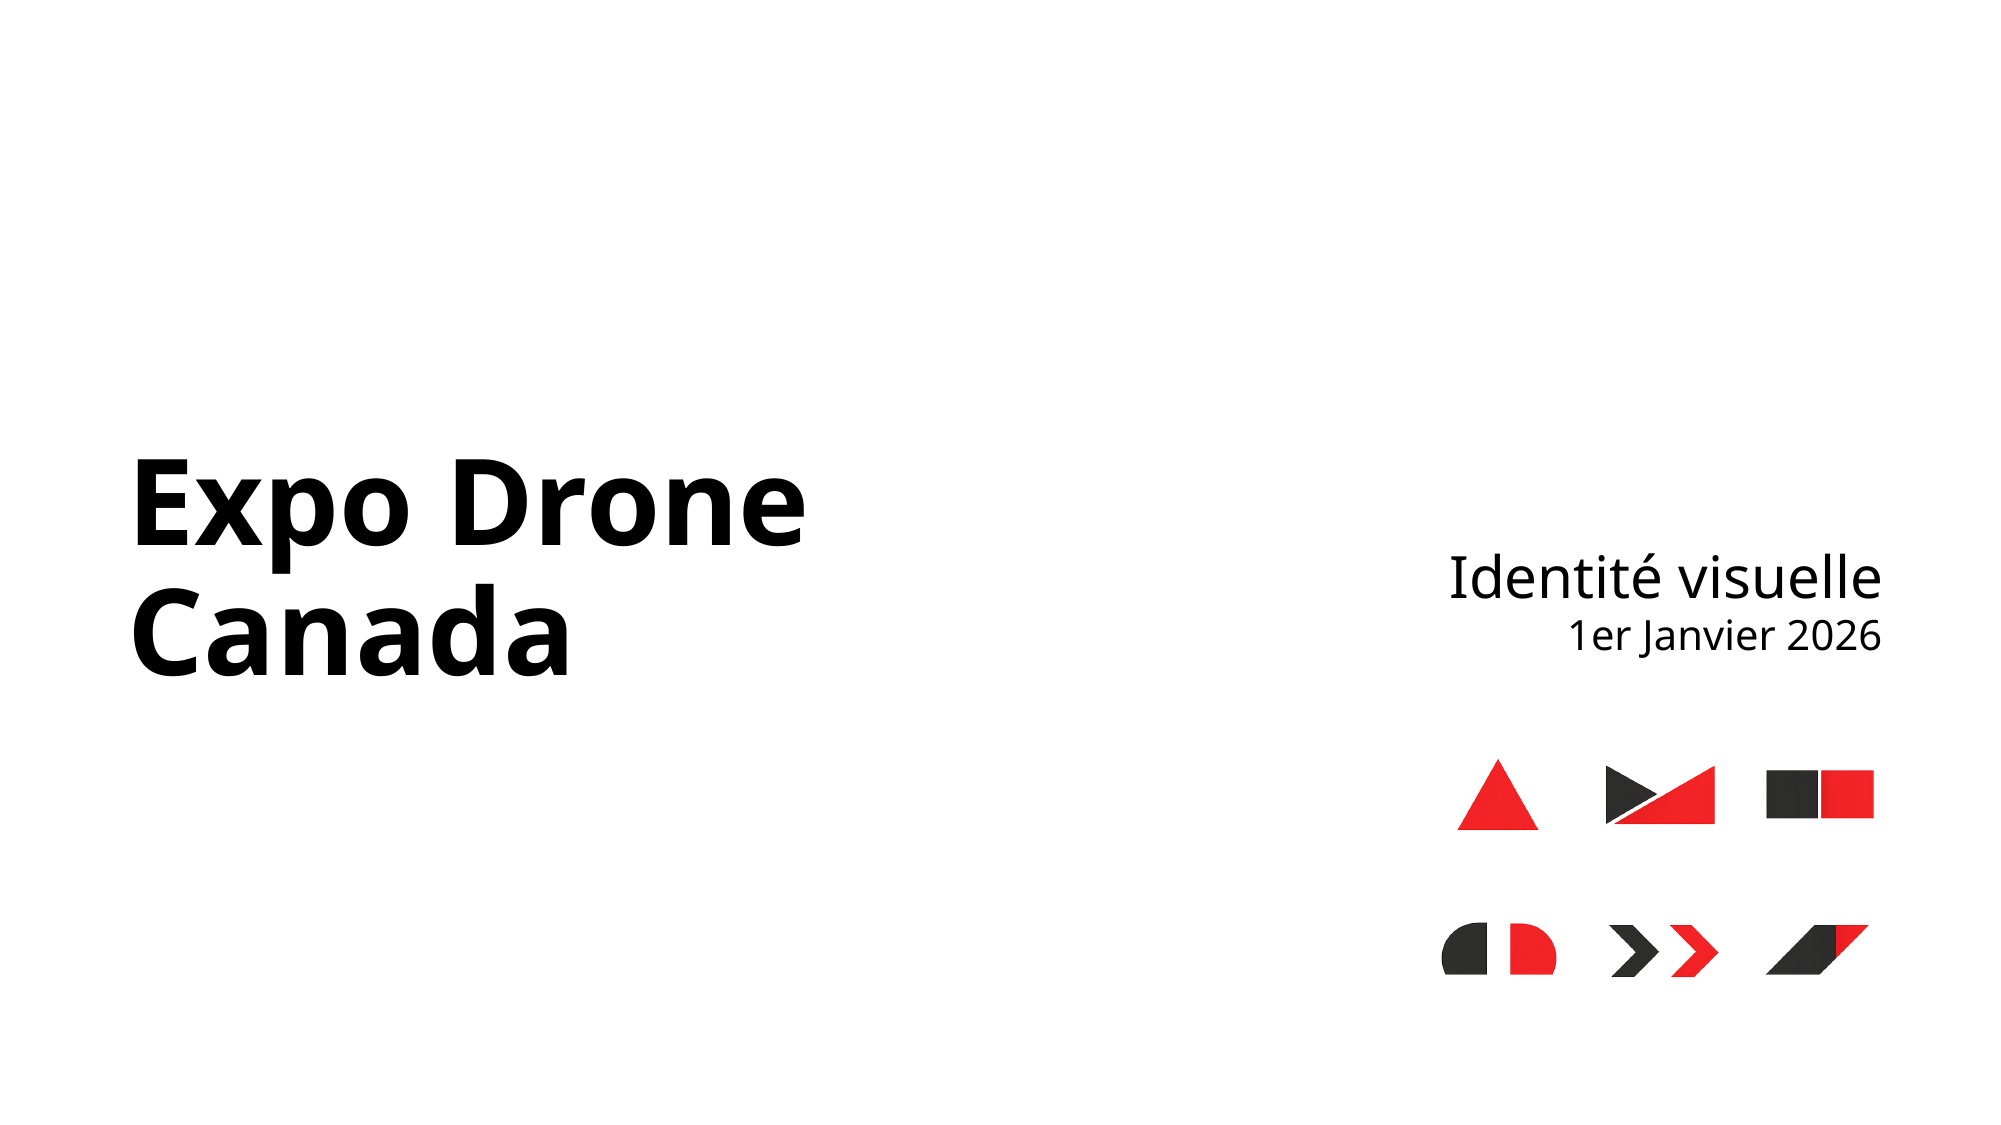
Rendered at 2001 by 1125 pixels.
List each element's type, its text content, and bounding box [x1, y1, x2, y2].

title Expo Drone Canada [112, 416, 829, 709]
picture [1383, 683, 1938, 1053]
text_box 1er Janvier 2026 [1182, 601, 1898, 668]
text_box Identité visuelle [1182, 506, 1898, 601]
